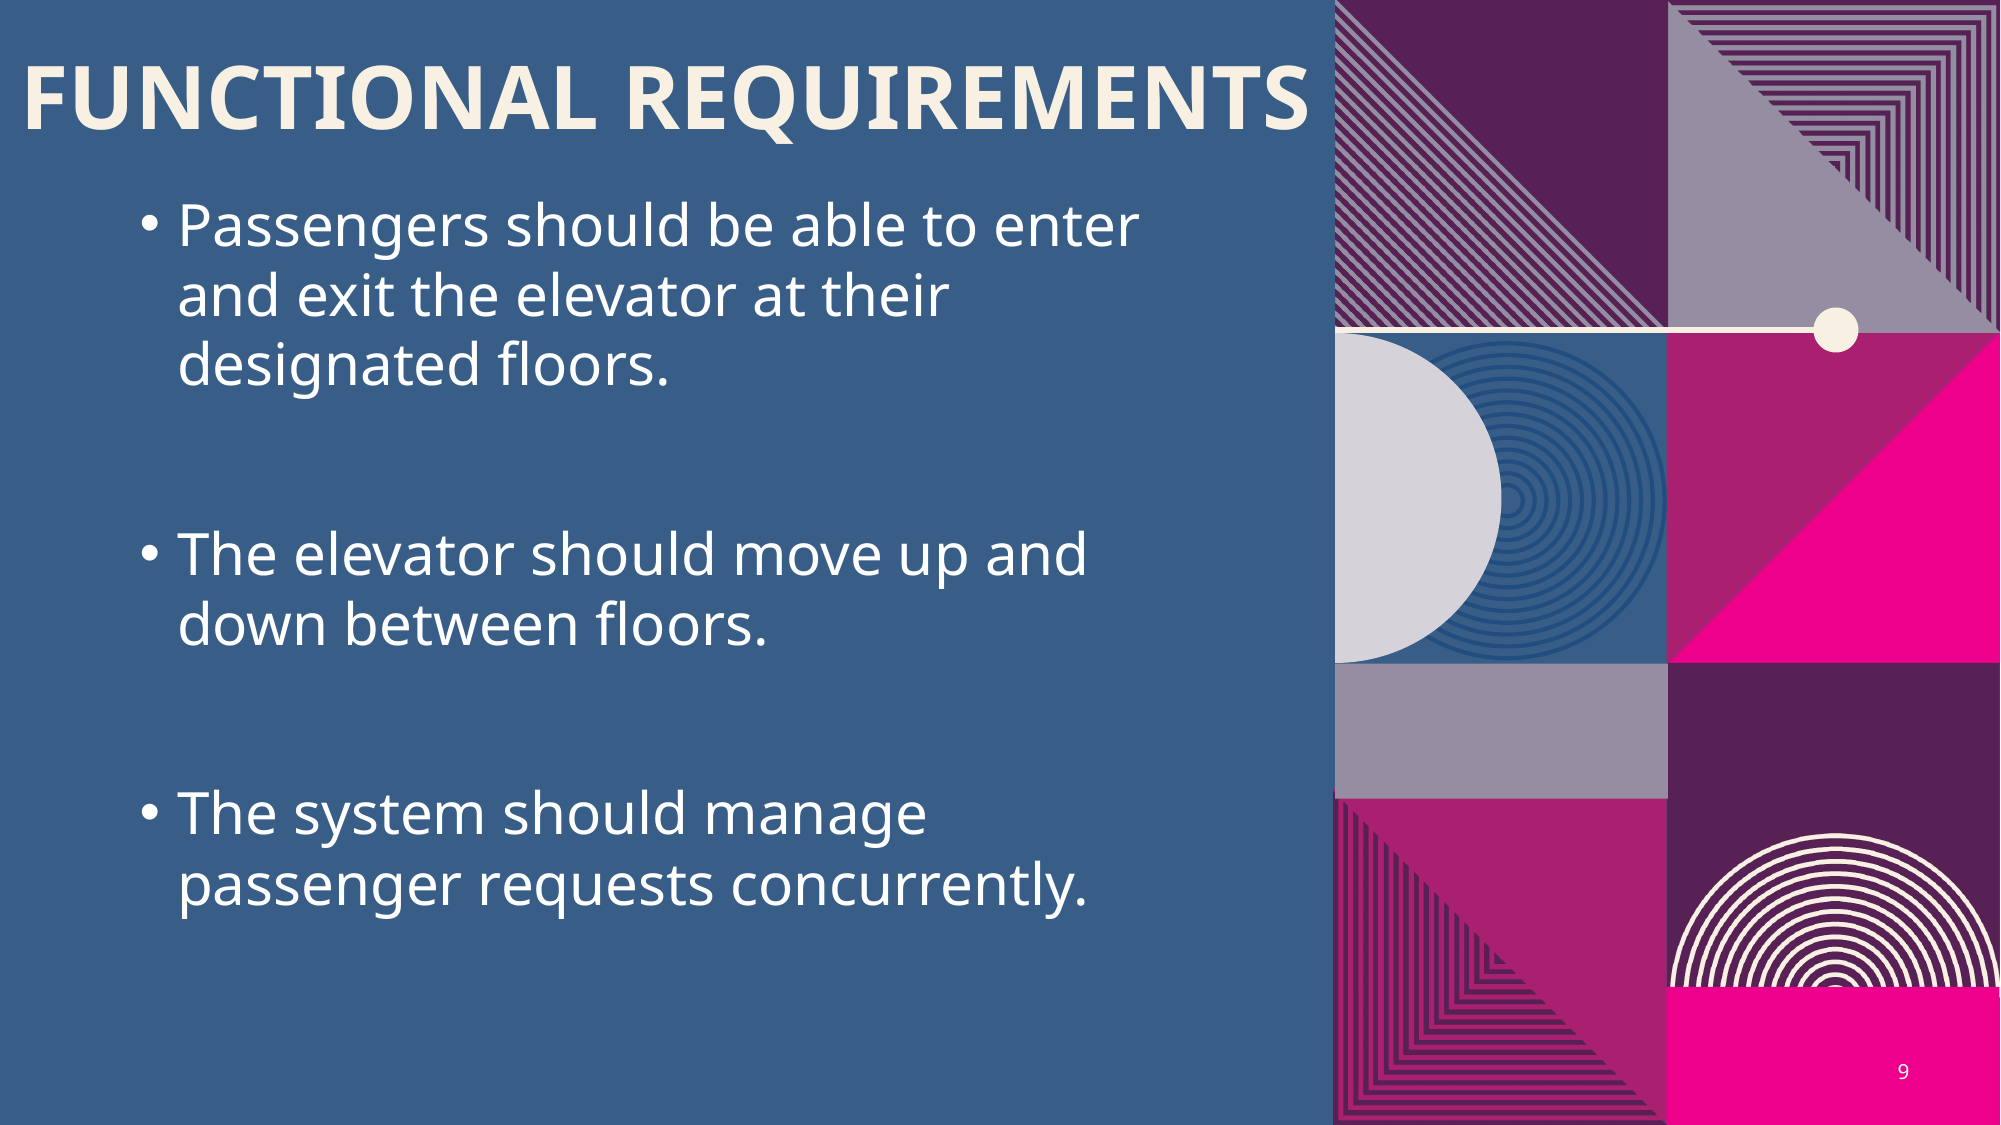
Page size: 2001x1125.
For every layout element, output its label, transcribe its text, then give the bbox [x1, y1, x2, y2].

title Functional requirements [0, 45, 1332, 253]
picture [1335, 0, 2001, 333]
slide_number 9 [1849, 1042, 1925, 1103]
picture [1333, 791, 1667, 1125]
picture [1669, 833, 2001, 998]
text_box Passengers should be able to enter and exit the elevator at their designated floors. The elevator should move up and down between floors. The system should manage passenger requests concurrently. [124, 180, 1207, 945]
